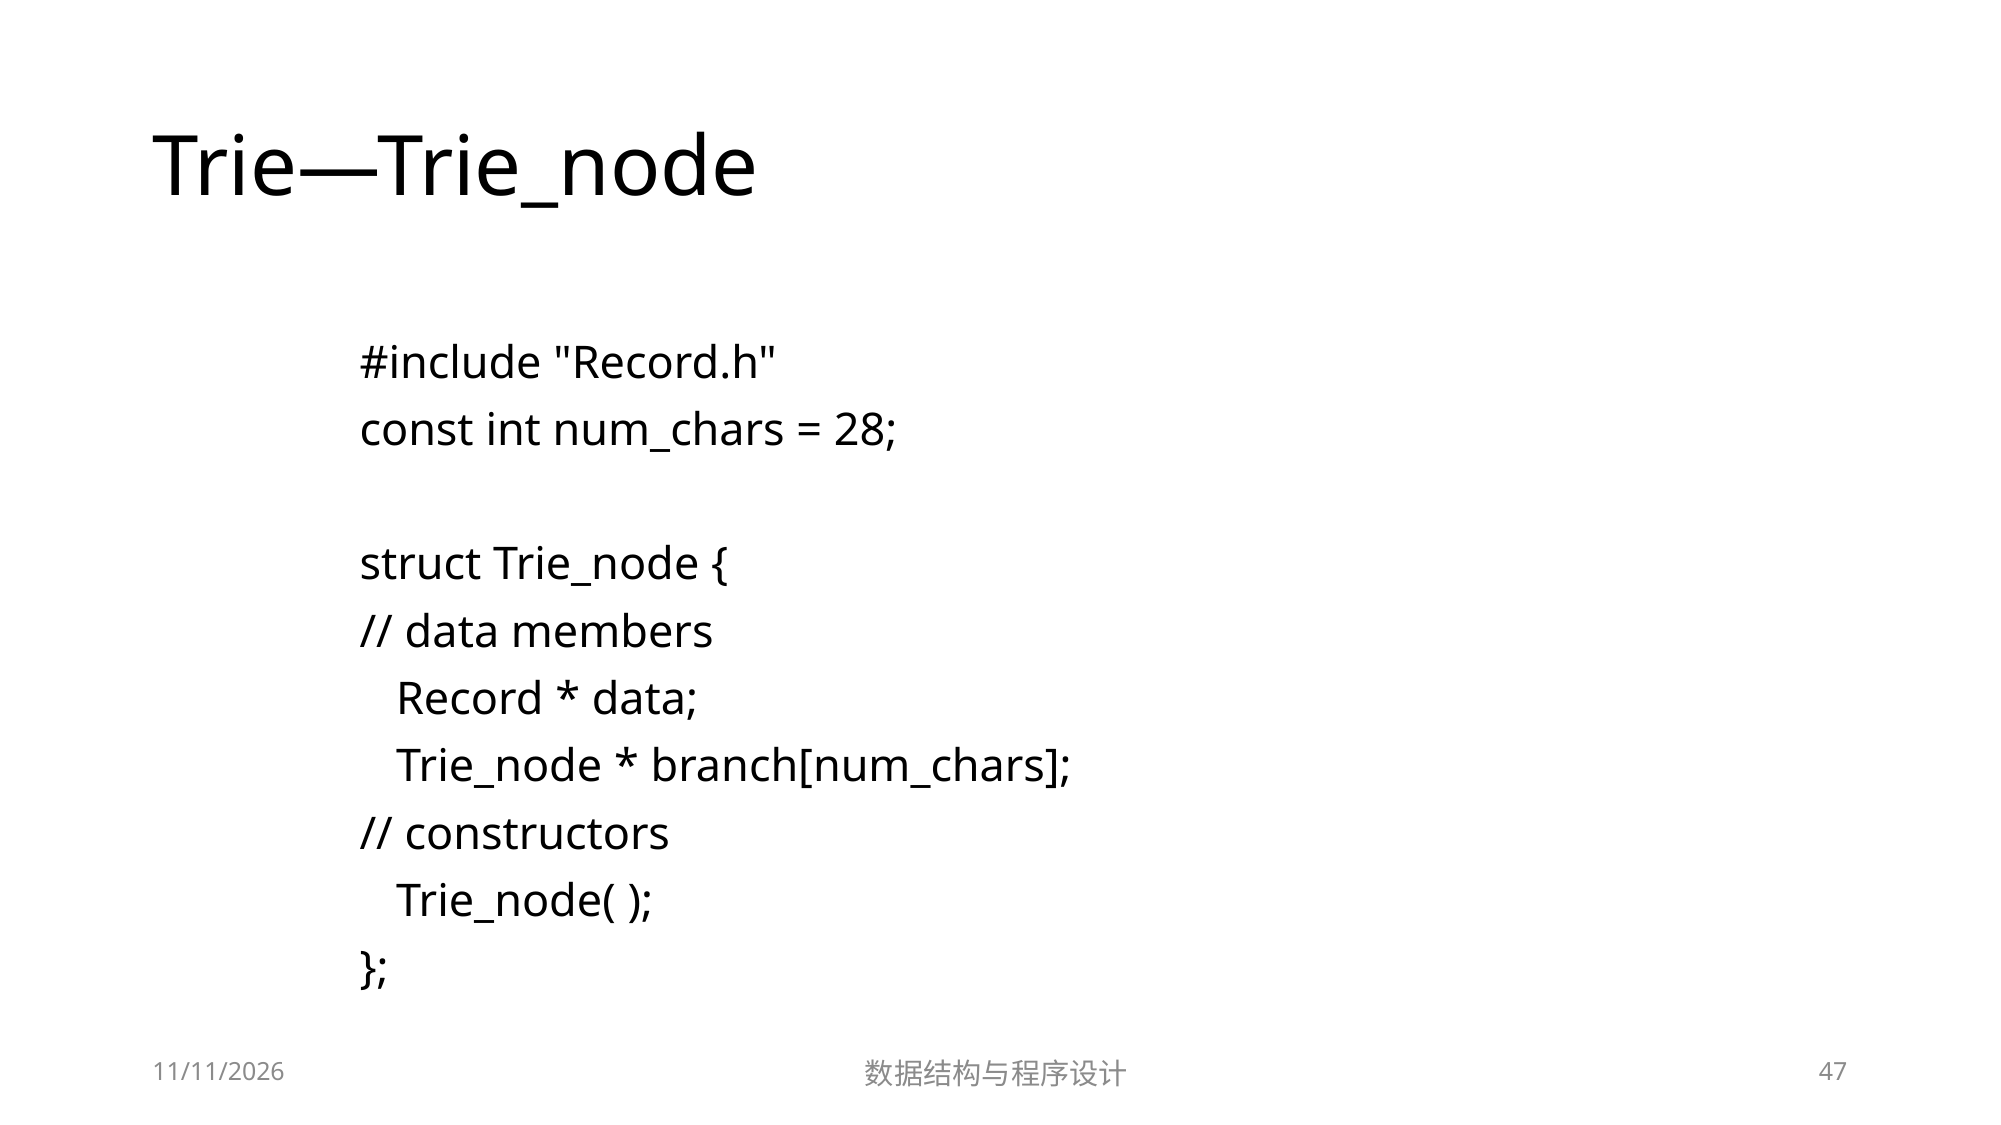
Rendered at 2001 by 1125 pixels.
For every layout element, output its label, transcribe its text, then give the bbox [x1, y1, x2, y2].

footer 数据结构与程序设计 [662, 1042, 1338, 1103]
list #include "Record.h" const int num_chars = 28; struct Trie_node { // data members Record * data; Trie_node * branch[num_chars]; // constructors Trie_node( ); }; [344, 332, 1620, 1007]
title Trie—Trie_node [137, 59, 1863, 278]
slide_number 47 [1412, 1042, 1863, 1103]
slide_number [137, 1042, 588, 1103]
